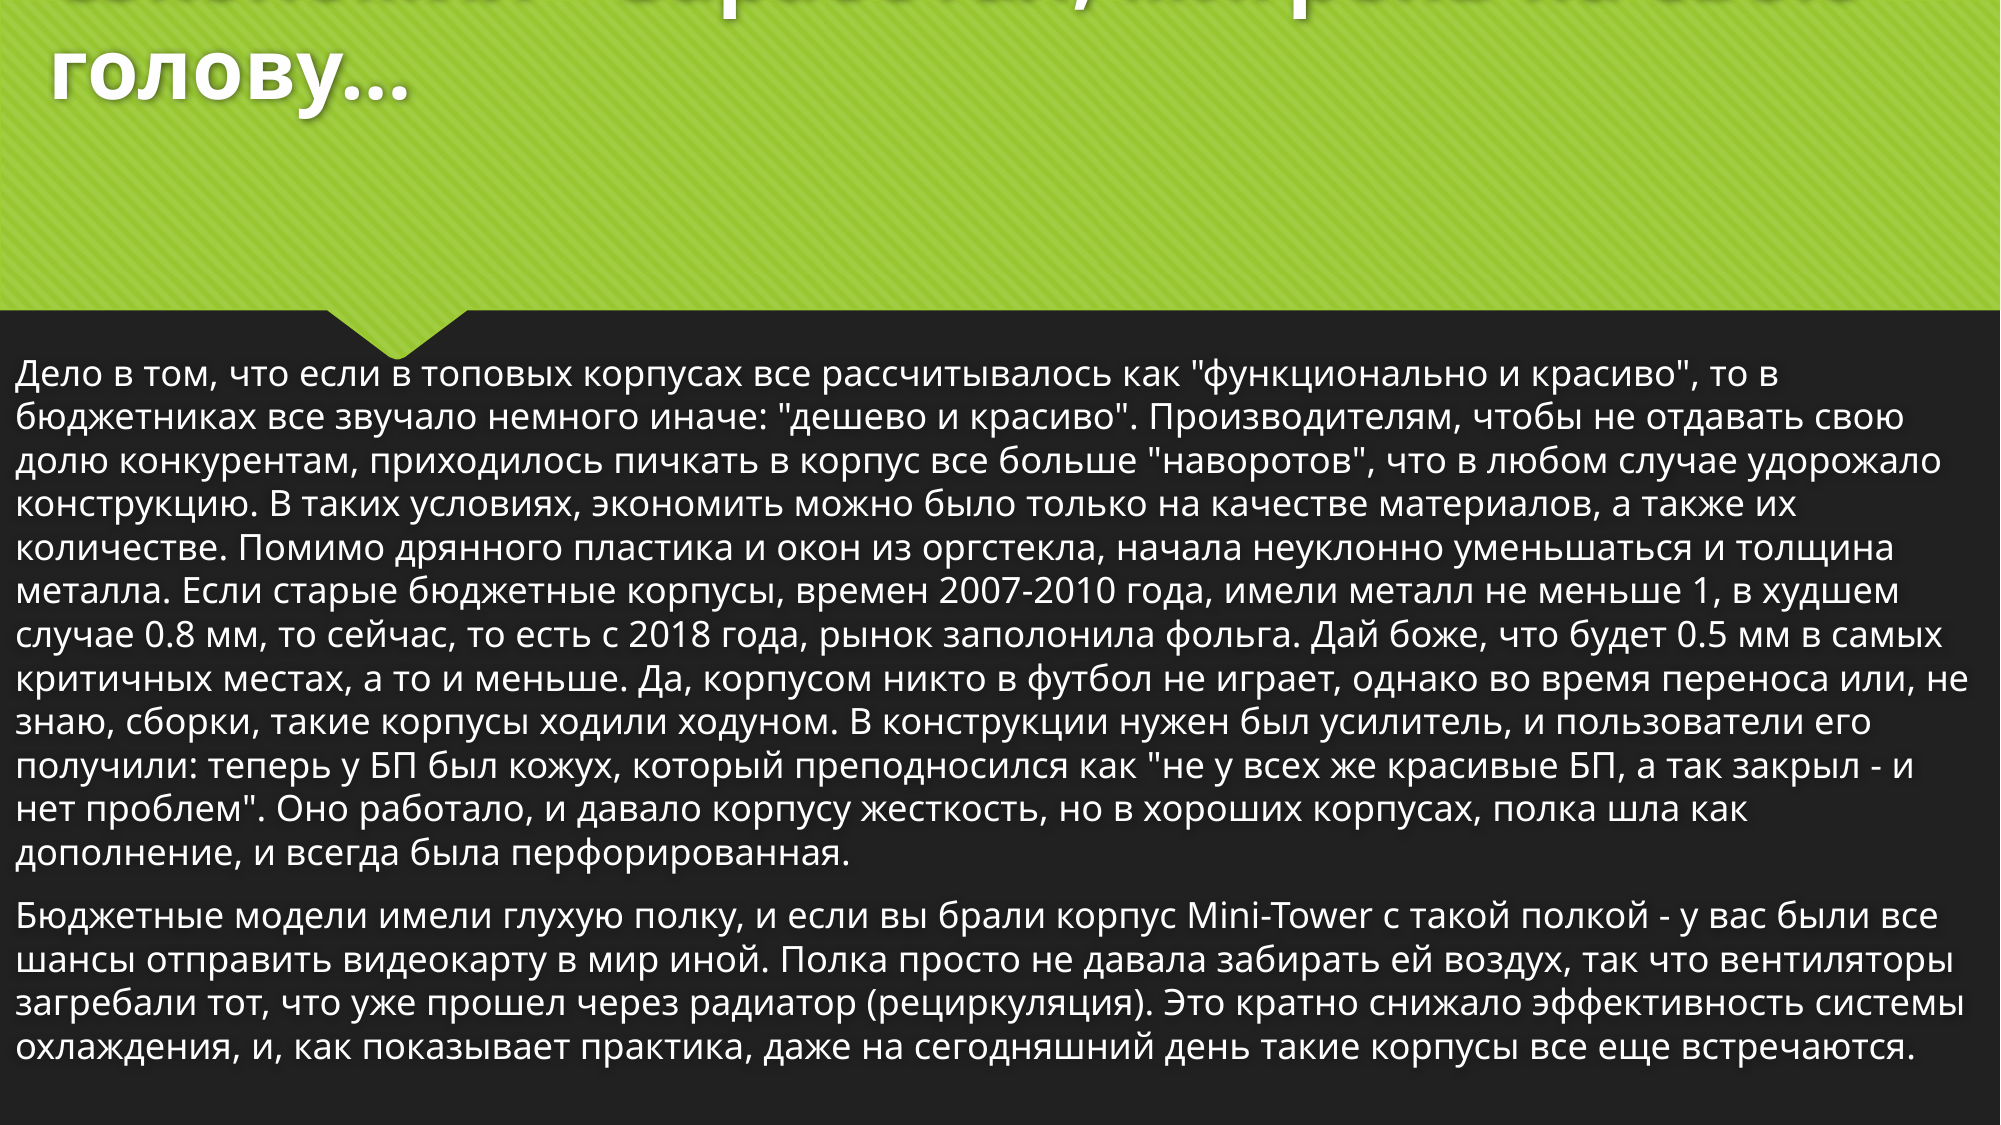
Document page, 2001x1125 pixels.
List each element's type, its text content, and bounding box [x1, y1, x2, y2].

list Дело в том, что если в топовых корпусах все рассчитывалось как "функционально и красиво", то в бюджетниках все звучало немного иначе: "дешево и красиво". Производителям, чтобы не отдавать свою долю конкурентам, приходилось пичкать в корпус все больше "наворотов", что в любом случае удорожало конструкцию. В таких условиях, экономить можно было только на качестве материалов, а также их количестве. Помимо дрянного пластика и окон из оргстекла, начала неуклонно уменьшаться и толщина металла. Если старые бюджетные корпусы, времен 2007-2010 года, имели металл не меньше 1, в худшем случае 0.8 мм, то сейчас, то есть с 2018 года, рынок заполонила фольга. Дай боже, что будет 0.5 мм в самых критичных местах, а то и меньше. Да, корпусом никто в футбол не играет, однако во время переноса или, не знаю, сборки, такие корпусы ходили ходуном. В конструкции нужен был усилитель, и пользователи его получили: теперь у БП был кожух, который преподносился как "не у всех же красивые БП, а так закрыл - и нет проблем". Оно работало, и давало корпусу жесткость, но в хороших корпусах, полка шла как дополнение, и всегда была перфорированная. Бюджетные модели имели глухую полку, и если вы брали корпус Mini-Tower с такой полкой - у вас были все шансы отправить видеокарту в мир иной. Полка просто не давала забирать ей воздух, так что вентиляторы загребали тот, что уже прошел через радиатор (рециркуляция). Это кратно снижало эффективность системы охлаждения, и, как показывает практика, даже на сегодняшний день такие корпусы все еще встречаются. [0, 342, 2000, 1125]
title Сэкономил – заработал, мигрень на свою голову… [33, 11, 1969, 124]
